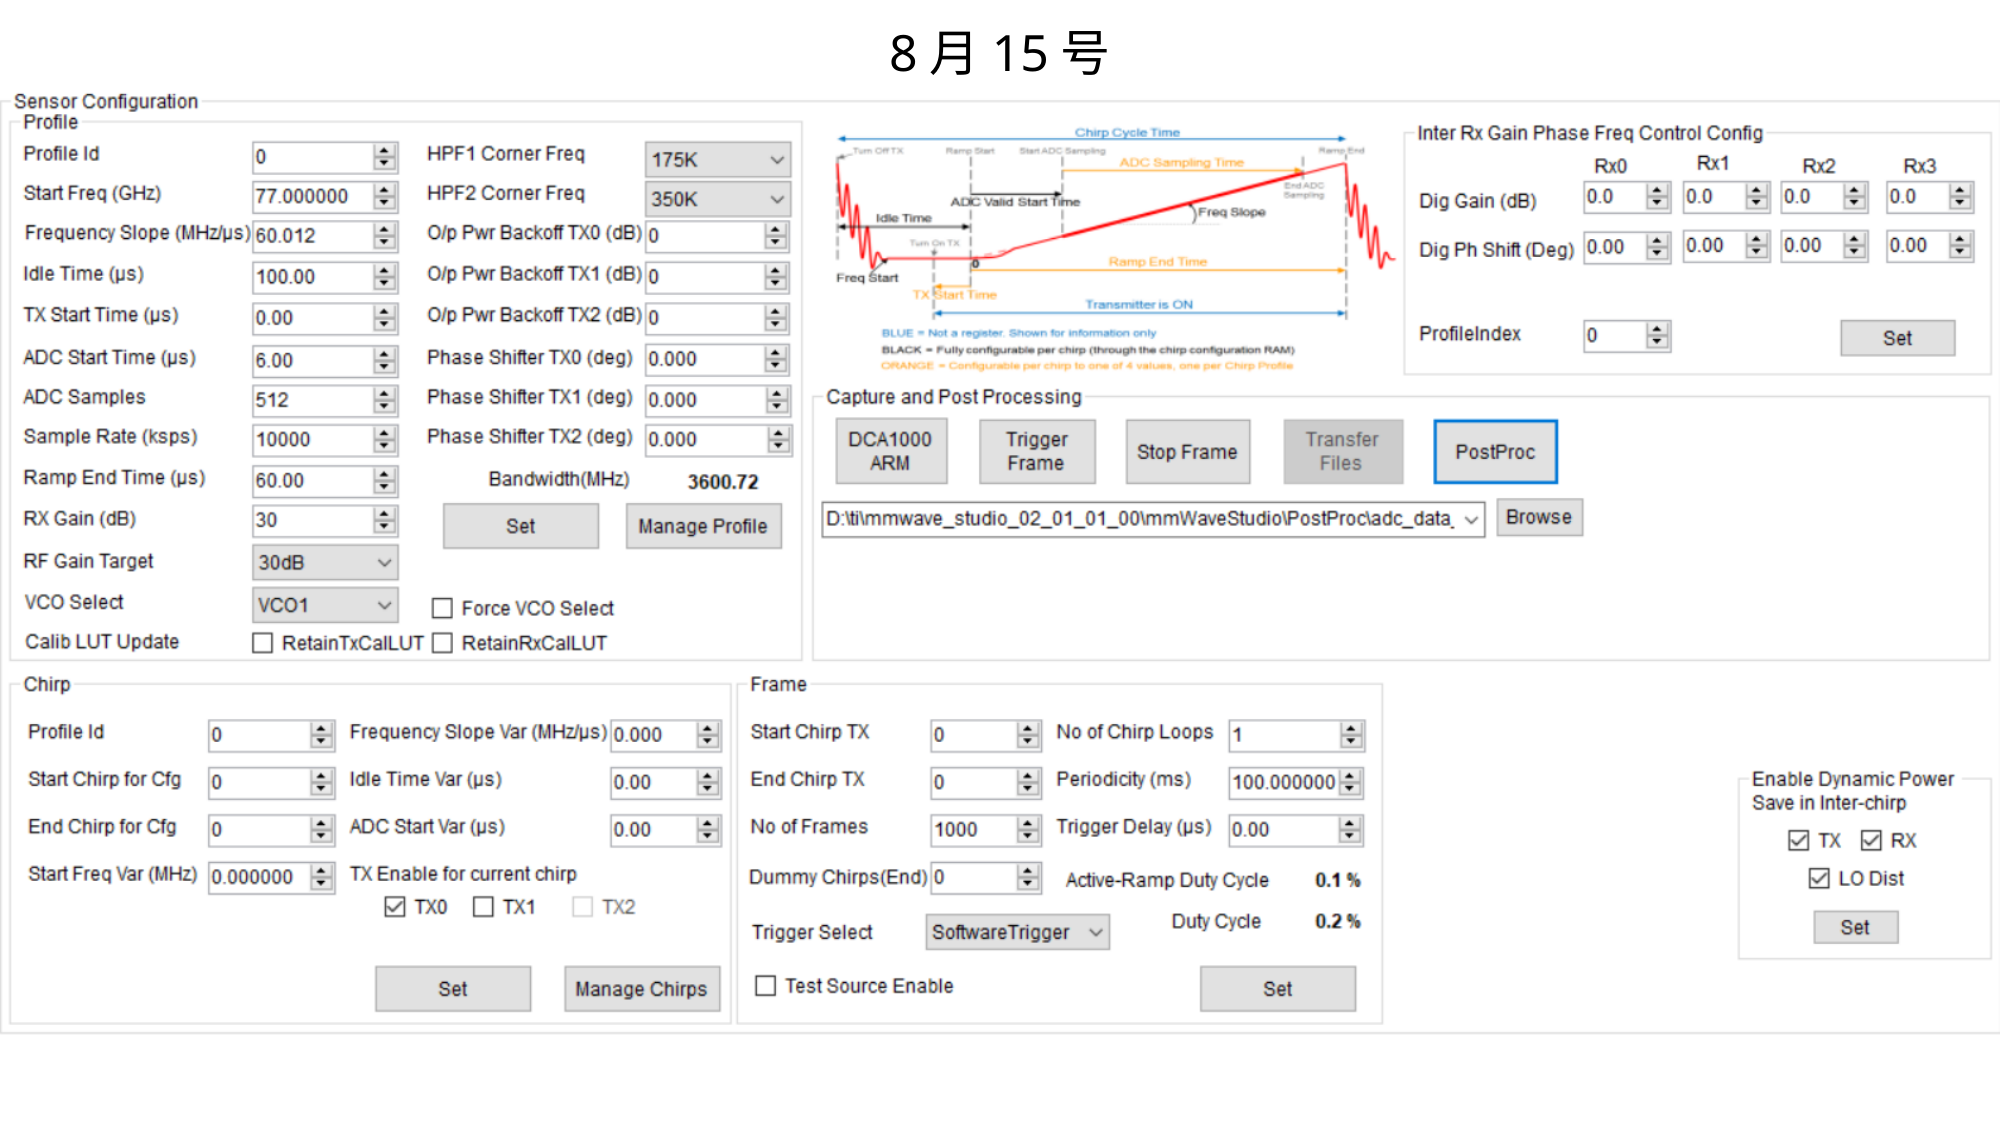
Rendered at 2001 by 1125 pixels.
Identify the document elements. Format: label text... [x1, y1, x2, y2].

picture [0, 89, 2000, 1035]
text_box 8月15号 [874, 14, 1126, 89]
